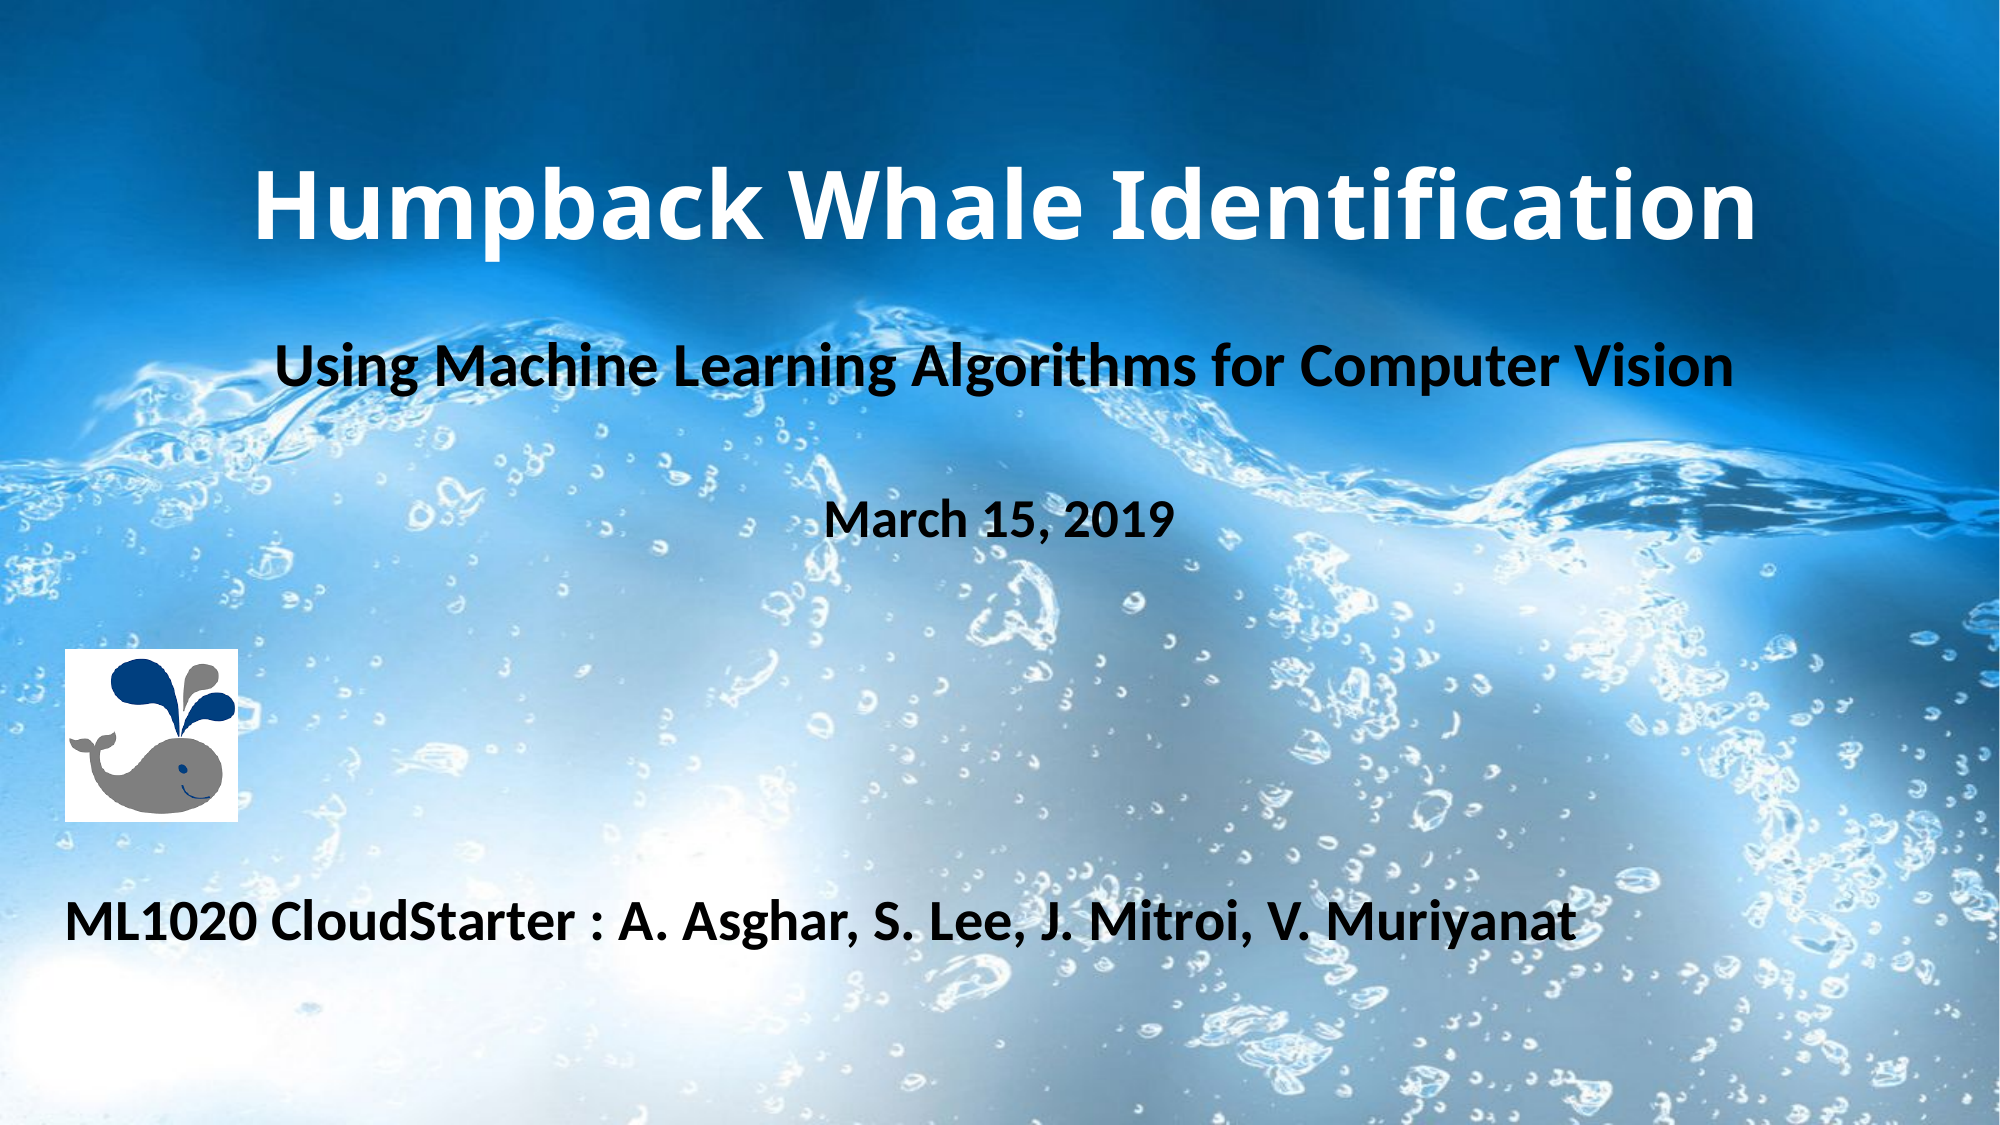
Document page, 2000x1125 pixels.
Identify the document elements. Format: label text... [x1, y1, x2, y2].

title Humpback Whale Identification [174, 62, 1837, 268]
subtitle Using Machine Learning Algorithms for Computer Vision March 15, 2019 [218, 324, 1794, 613]
picture [0, 0, 2000, 1125]
text_box ML1020 CloudStarter : A. Asghar, S. Lee, J. Mitroi, V. Muriyanat [49, 875, 1625, 960]
